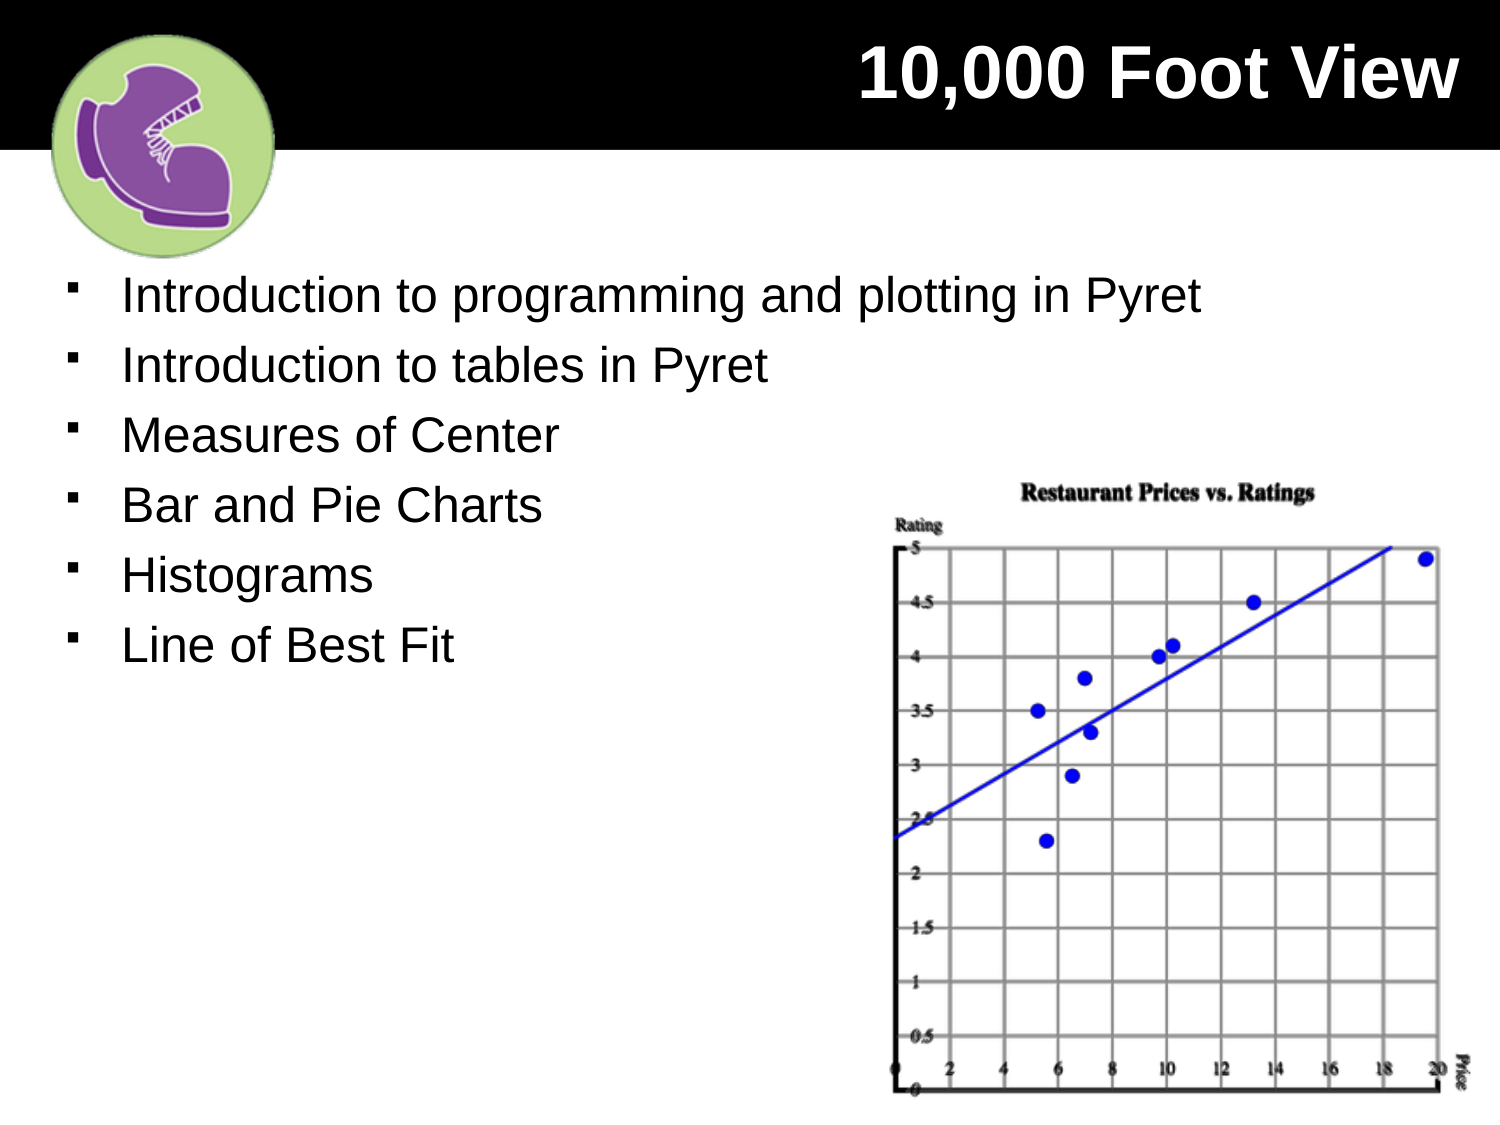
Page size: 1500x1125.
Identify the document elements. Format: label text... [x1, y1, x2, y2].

list Introduction to programming and plotting in Pyret Introduction to tables in Pyret Measures of Center Bar and Pie Charts Histograms Line of Best Fit [50, 254, 1475, 998]
picture [47, 31, 280, 263]
picture [859, 460, 1476, 1112]
title 10,000 Foot View [50, 0, 1475, 138]
